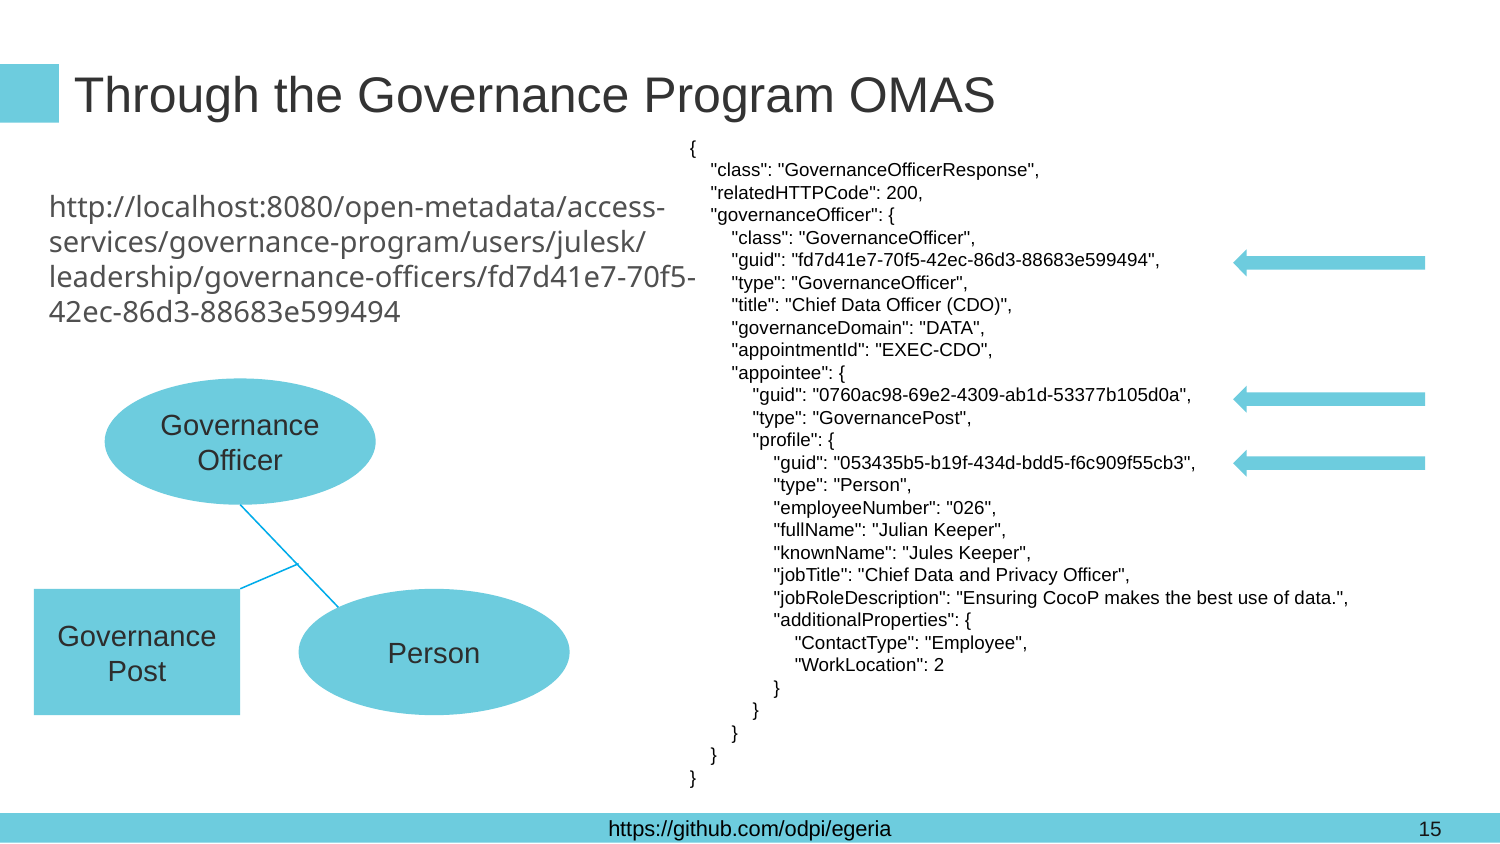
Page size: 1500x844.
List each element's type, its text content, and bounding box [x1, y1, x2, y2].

text_box http://localhost:8080/open-metadata/access-services/governance-program/users/julesk/leadership/governance-officers/fd7d41e7-70f5-42ec-86d3-88683e599494 [33, 180, 784, 336]
text_box [1231, 447, 1428, 479]
text_box { "class": "GovernanceOfficerResponse", "relatedHTTPCode": 200, "governanceOfficer": { "class": "GovernanceOfficer", "guid": "fd7d41e7-70f5-42ec-86d3-88683e599494", "type": "GovernanceOfficer", "title": "Chief Data Officer (CDO)", "governanceDomain": "DATA", "appointmentId": "EXEC-CDO", "appointee": { "guid": "0760ac98-69e2-4309-ab1d-53377b105d0a", "type": "GovernancePost", "profile": { "guid": "053435b5-b19f-434d-bdd5-f6c909f55cb3", "type": "Person", "employeeNumber": "026", "fullName": "Julian Keeper", "knownName": "Jules Keeper", "jobTitle": "Chief Data and Privacy Officer", "jobRoleDescription": "Ensuring CocoP makes the best use of data.", "additionalProperties": { "ContactType": "Employee", "WorkLocation": 2 } } } } } [674, 128, 1425, 796]
text_box [1231, 247, 1428, 279]
text_box [1231, 383, 1428, 415]
slide_number 15 [1403, 813, 1494, 843]
title Through the Governance Program OMAS [58, 47, 1449, 141]
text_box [33, 378, 570, 716]
